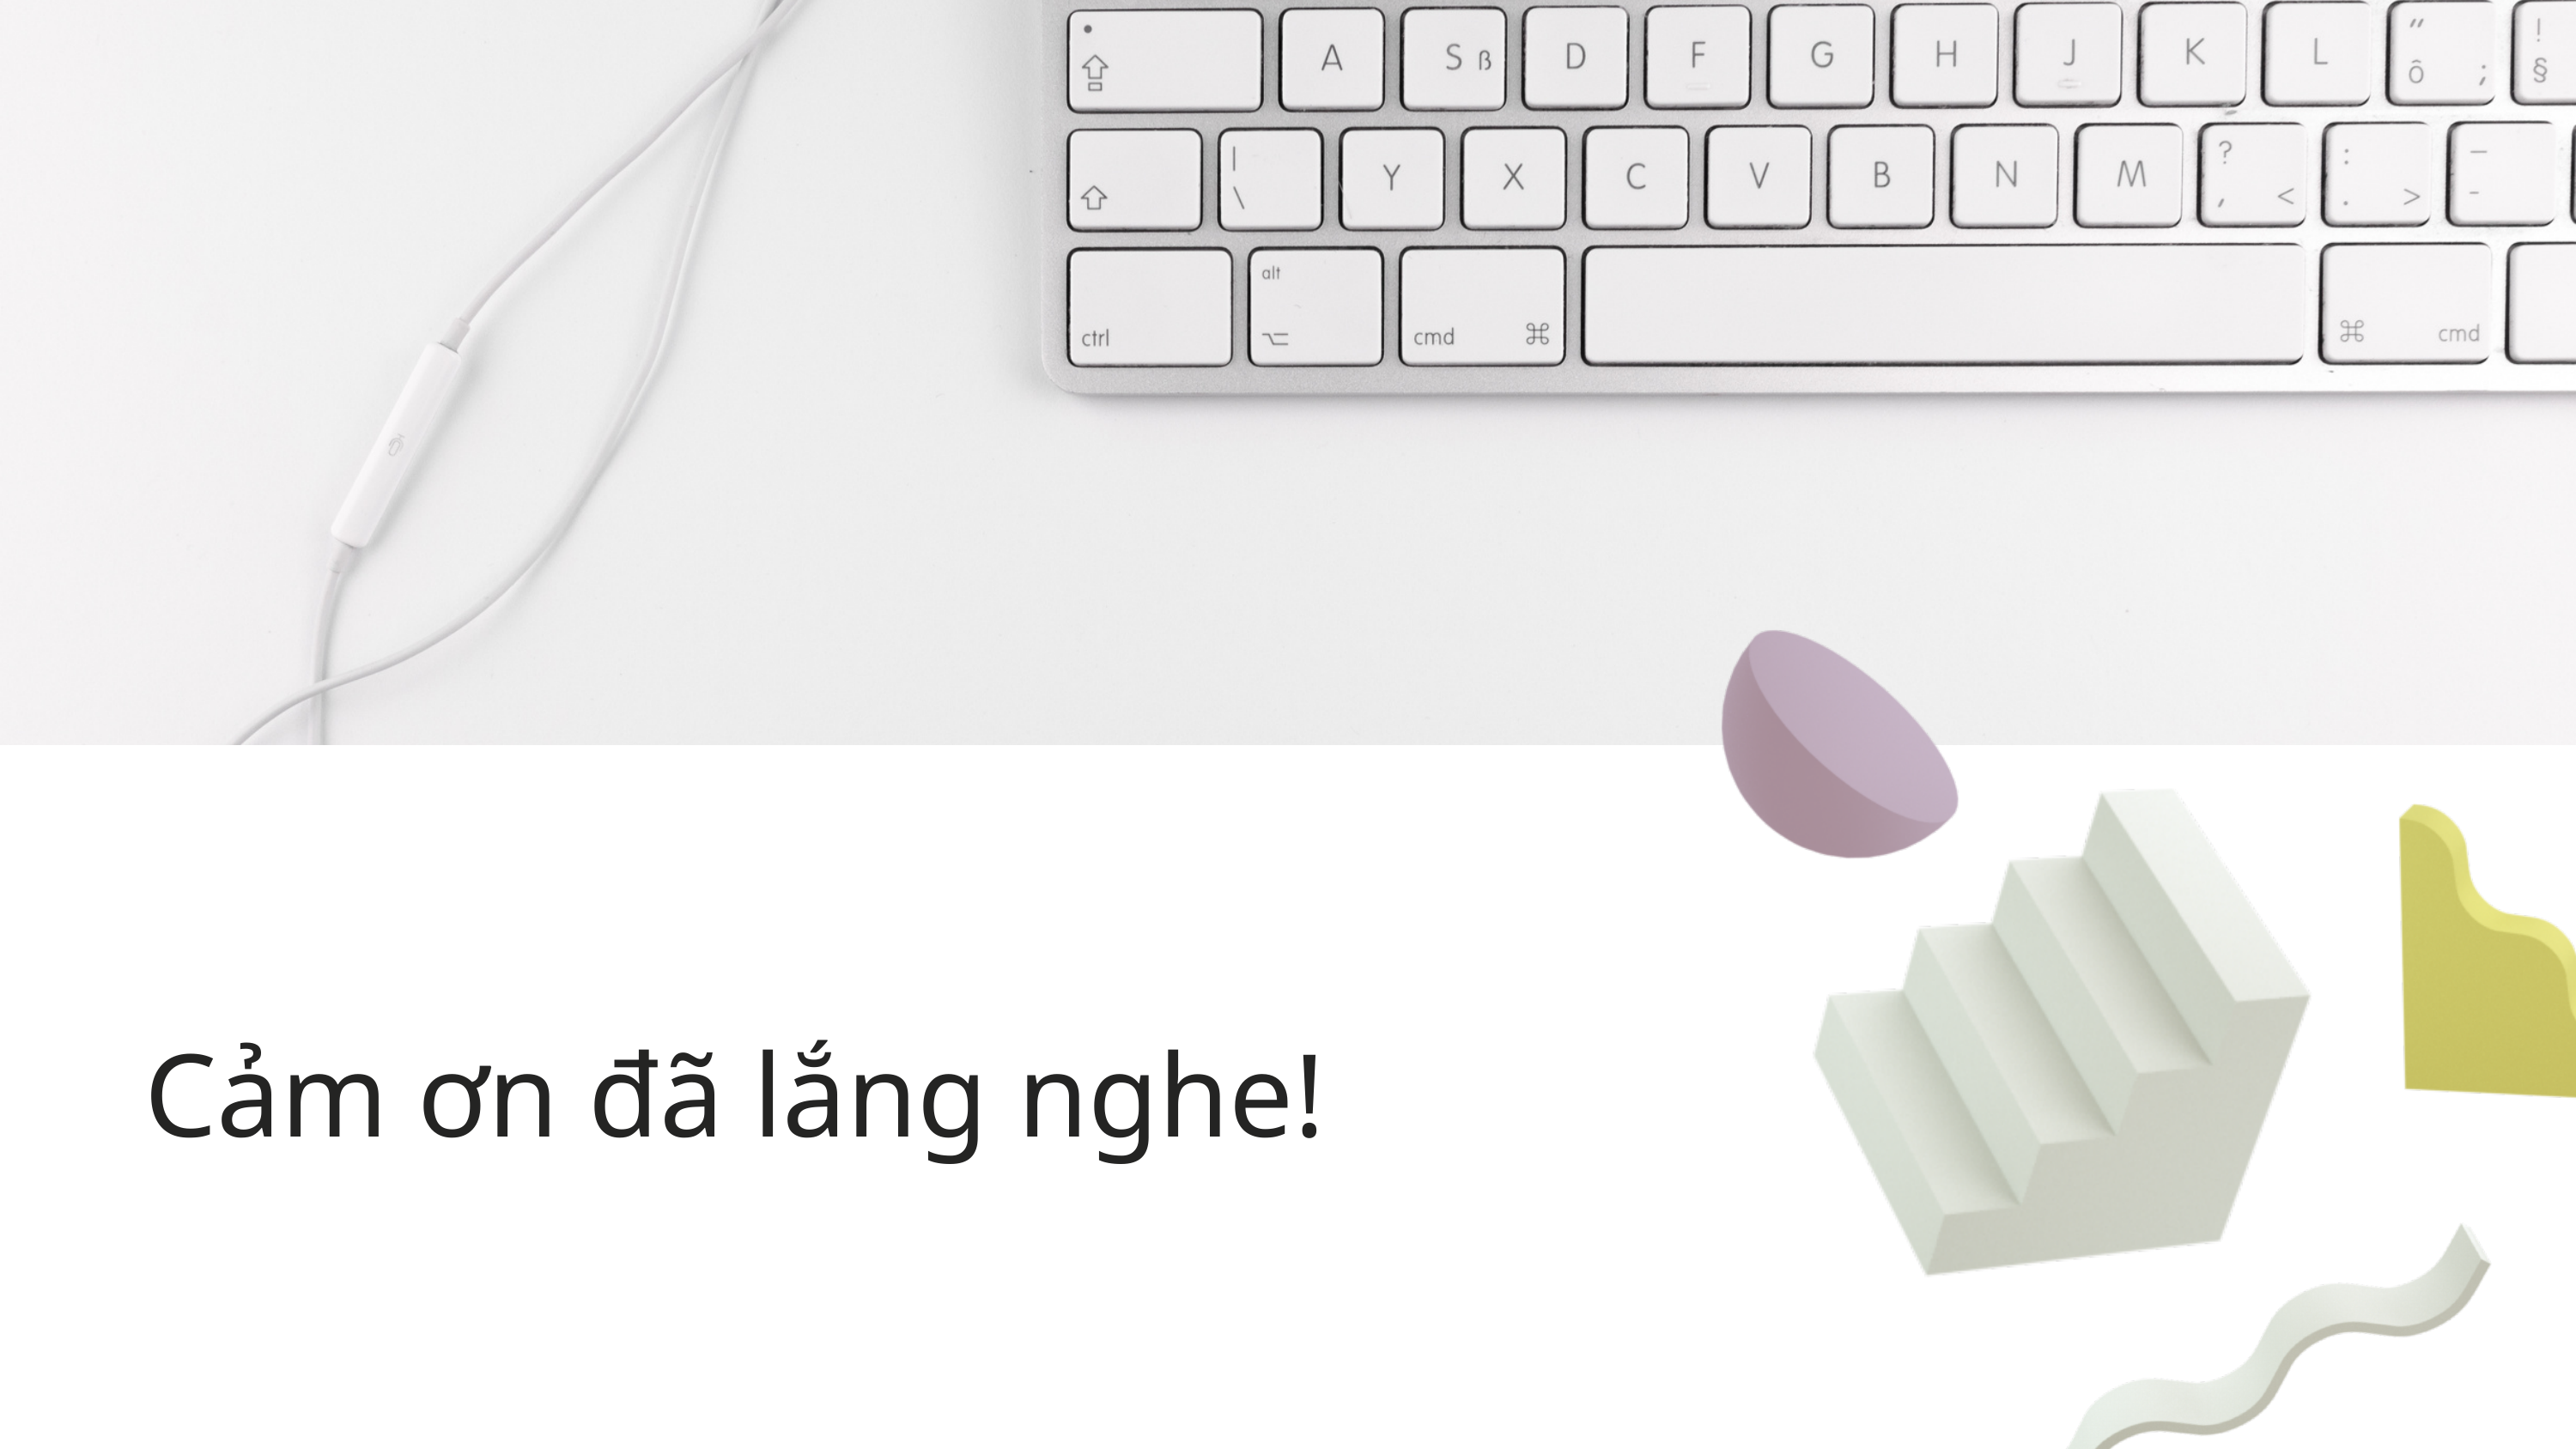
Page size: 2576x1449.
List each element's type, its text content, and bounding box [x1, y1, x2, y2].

text_box Cảm ơn đã lắng nghe! [144, 1022, 1559, 1161]
picture [0, 0, 2576, 1449]
picture [2398, 803, 2576, 1105]
